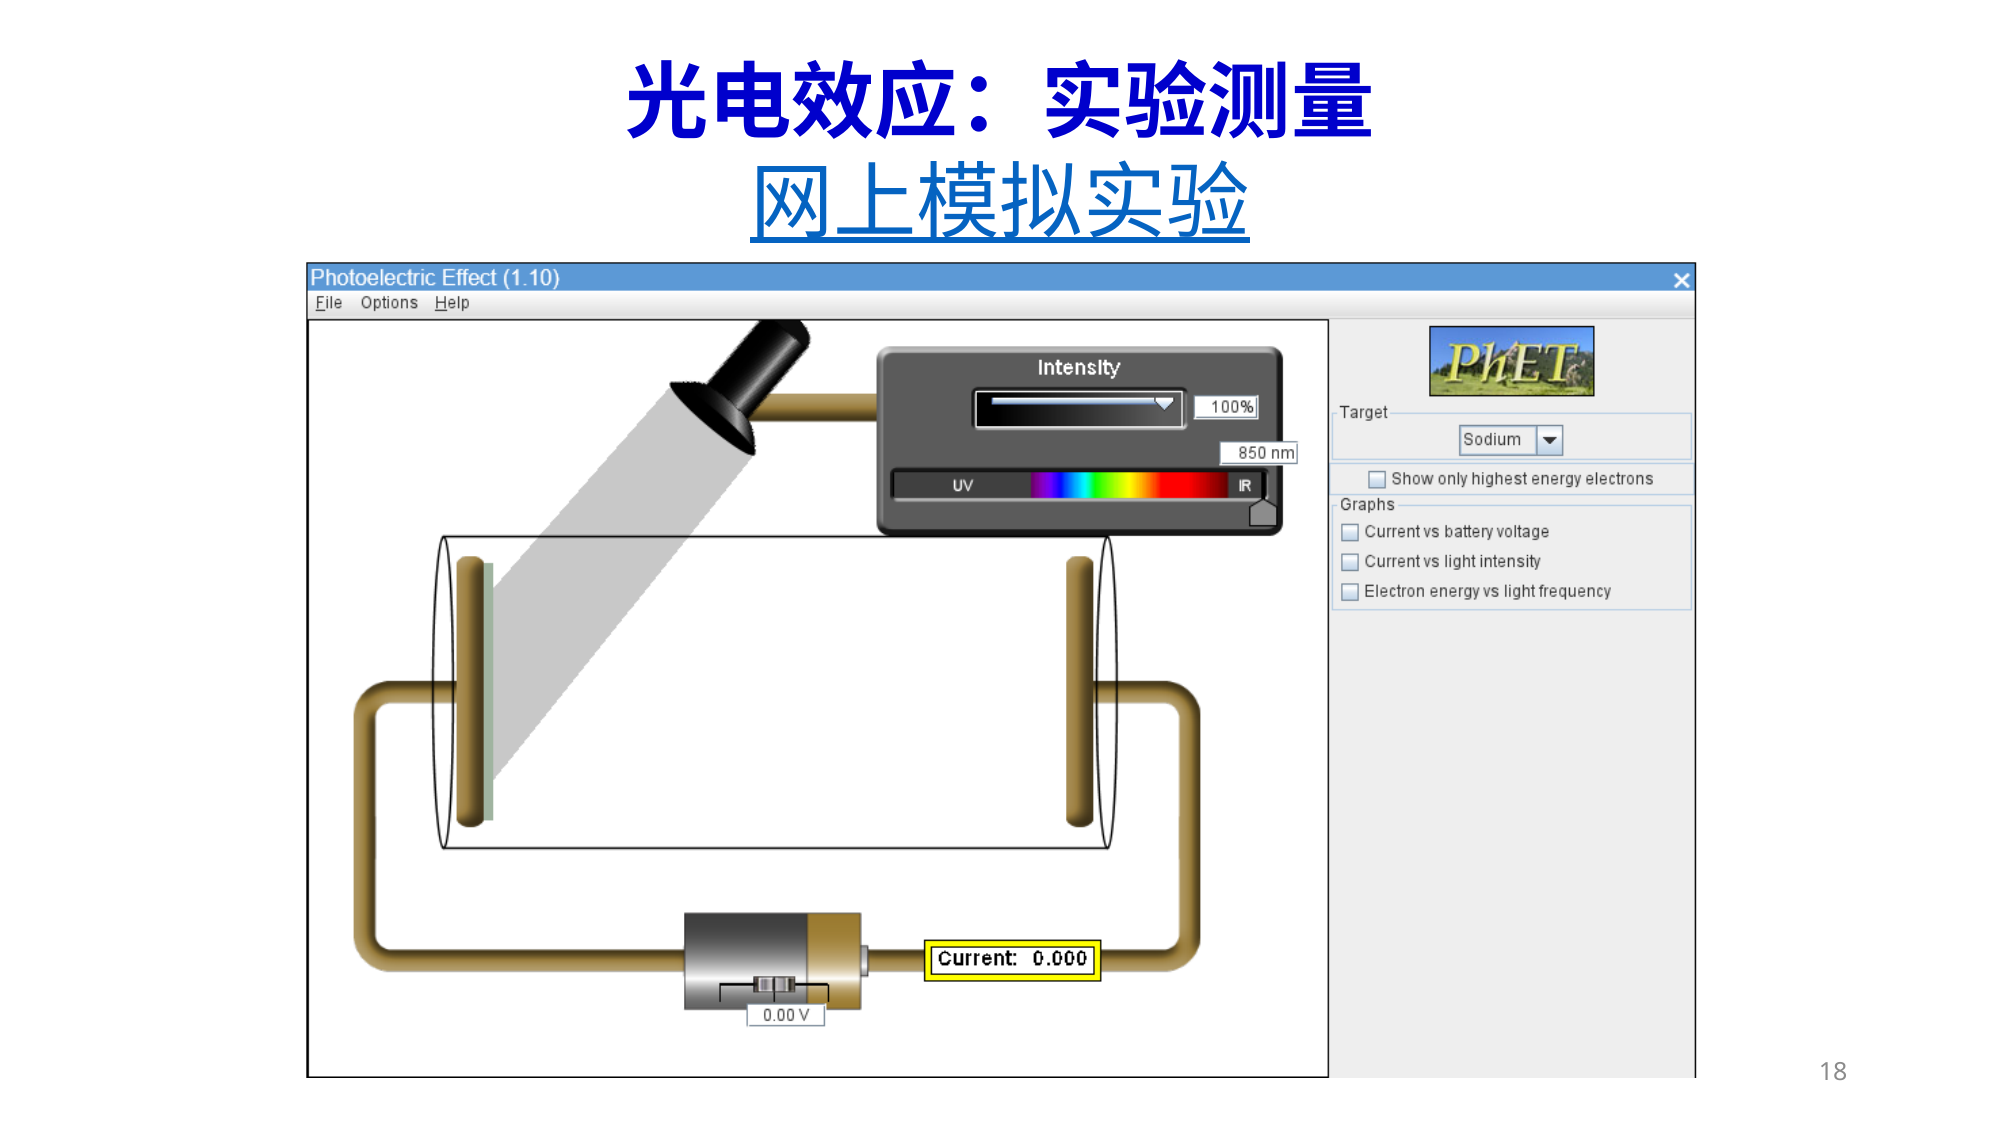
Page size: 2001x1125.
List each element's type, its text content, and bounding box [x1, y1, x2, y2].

slide_number 18 [1412, 1042, 1863, 1103]
picture [301, 257, 1699, 1078]
text_box 光电效应：实验测量 网上模拟实验 [50, 40, 1950, 276]
